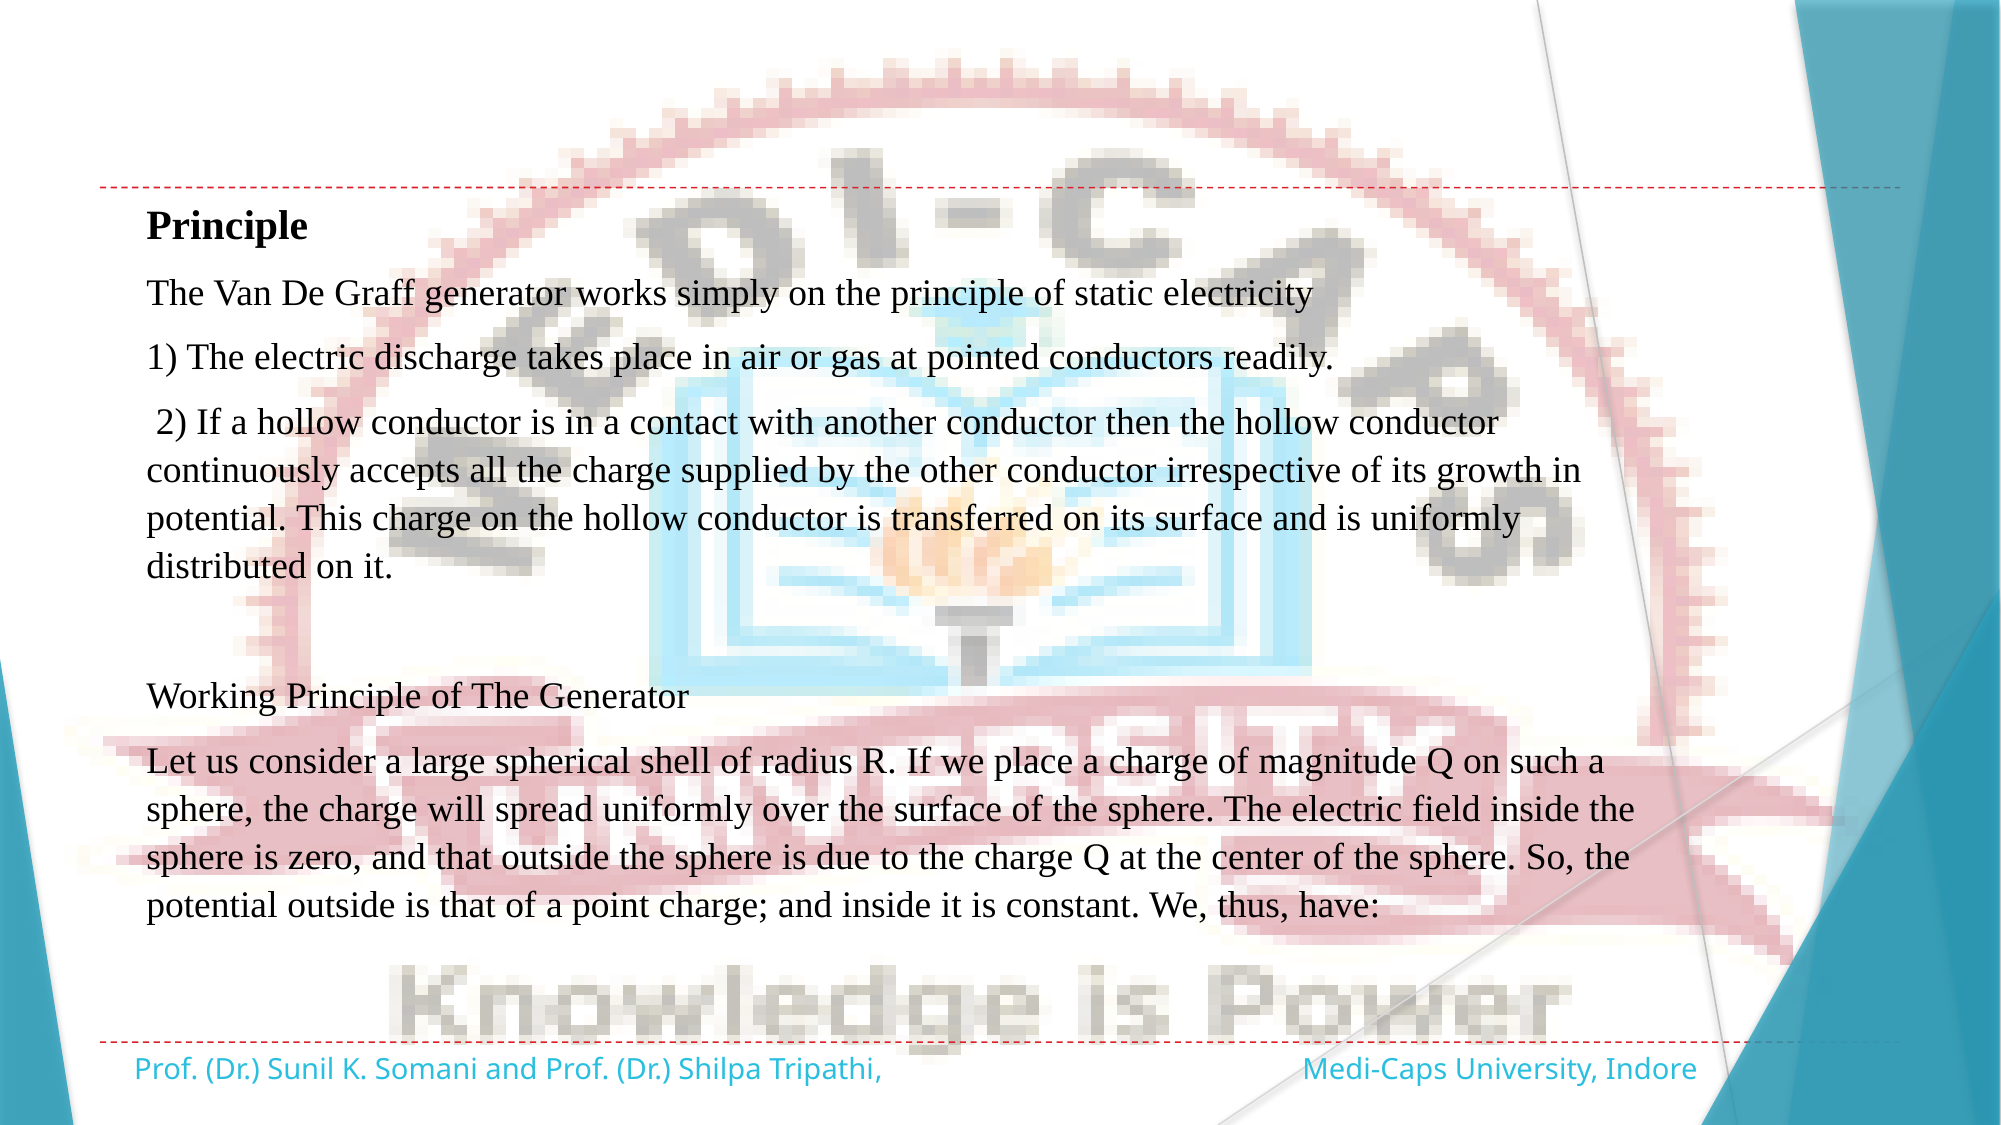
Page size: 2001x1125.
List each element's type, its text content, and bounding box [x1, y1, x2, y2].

text_box Principle The Van De Graff generator works simply on the principle of static electricity 1) The electric discharge takes place in air or gas at pointed conductors readily. 2) If a hollow conductor is in a contact with another conductor then the hollow conductor continuously accepts all the charge supplied by the other conductor irrespective of its growth in potential. This charge on the hollow conductor is transferred on its surface and is uniformly distributed on it. Working Principle of The Generator Let us consider a large spherical shell of radius R. If we place a charge of magnitude Q on such a sphere, the charge will spread uniformly over the surface of the sphere. The electric field inside the sphere is zero, and that outside the sphere is due to the charge Q at the center of the sphere. So, the potential outside is that of a point charge; and inside it is constant. We, thus, have: [131, 186, 1687, 933]
footer Prof. (Dr.) Sunil K. Somani and Prof. (Dr.) Shilpa Tripathi, Medi-Caps University, Indore [105, 1042, 1713, 1103]
